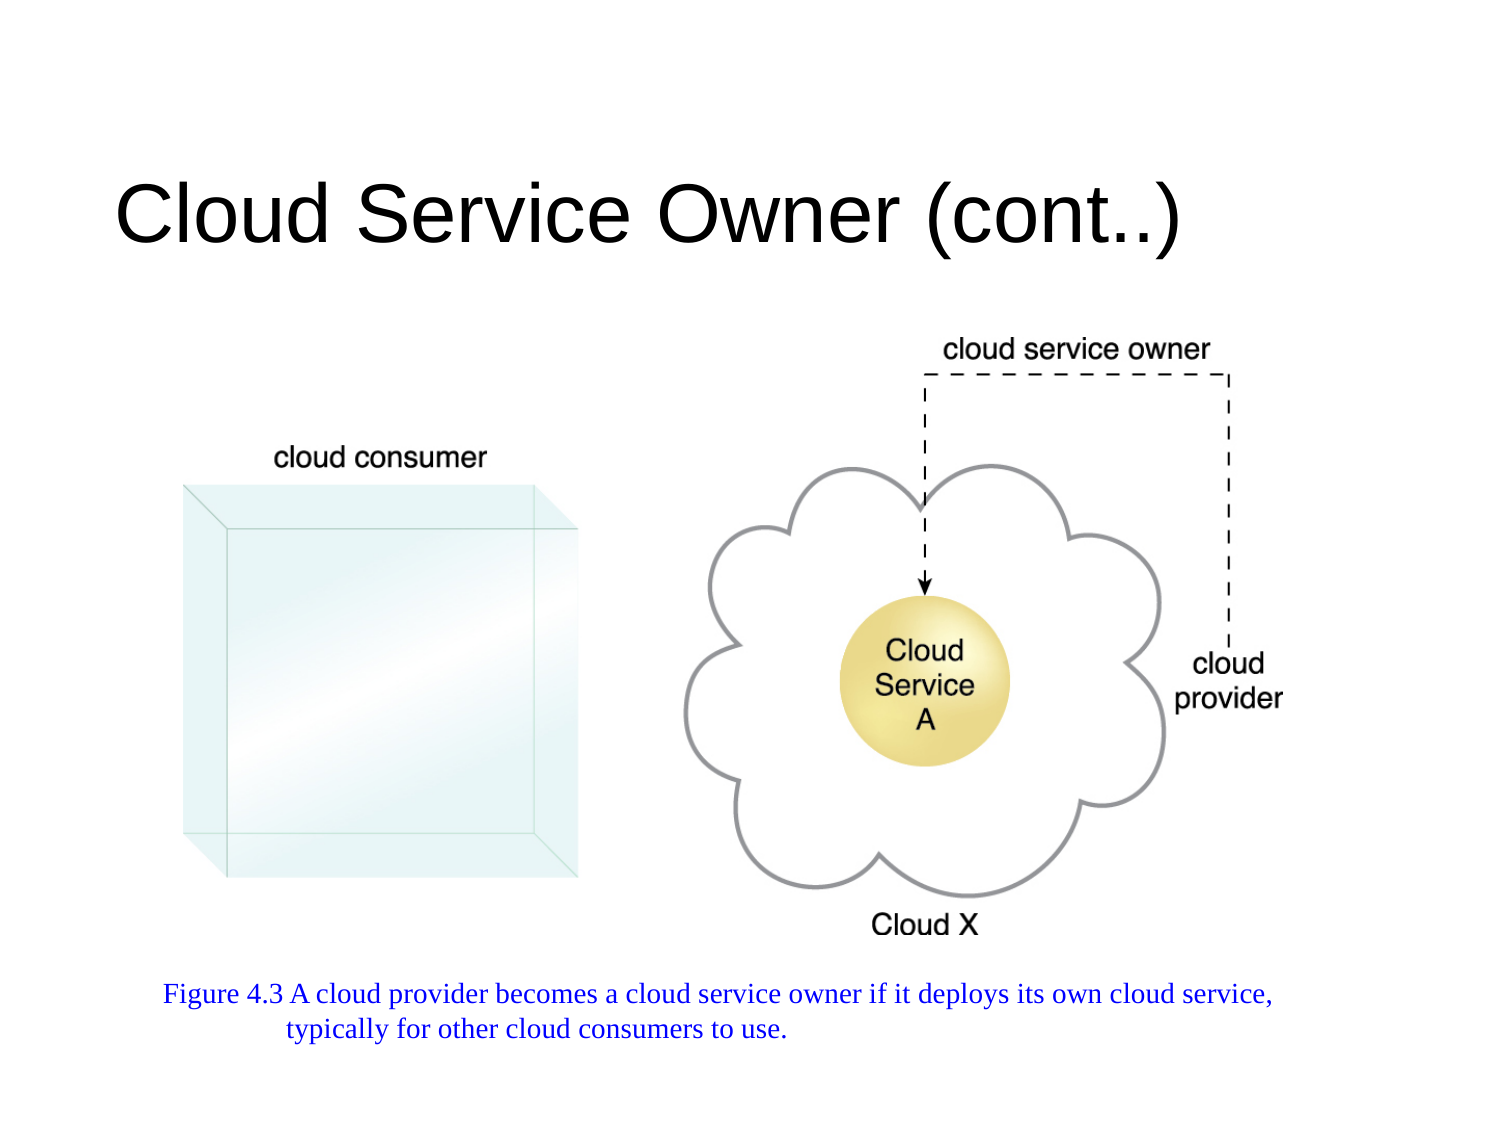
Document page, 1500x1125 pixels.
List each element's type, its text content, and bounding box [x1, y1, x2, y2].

picture [182, 337, 1283, 935]
text_box Figure 4.3 A cloud provider becomes a cloud service owner if it deploys its own cloud service, typically for other cloud consumers to use. [148, 967, 1297, 1052]
title Cloud Service Owner (cont..) [99, 149, 1476, 270]
